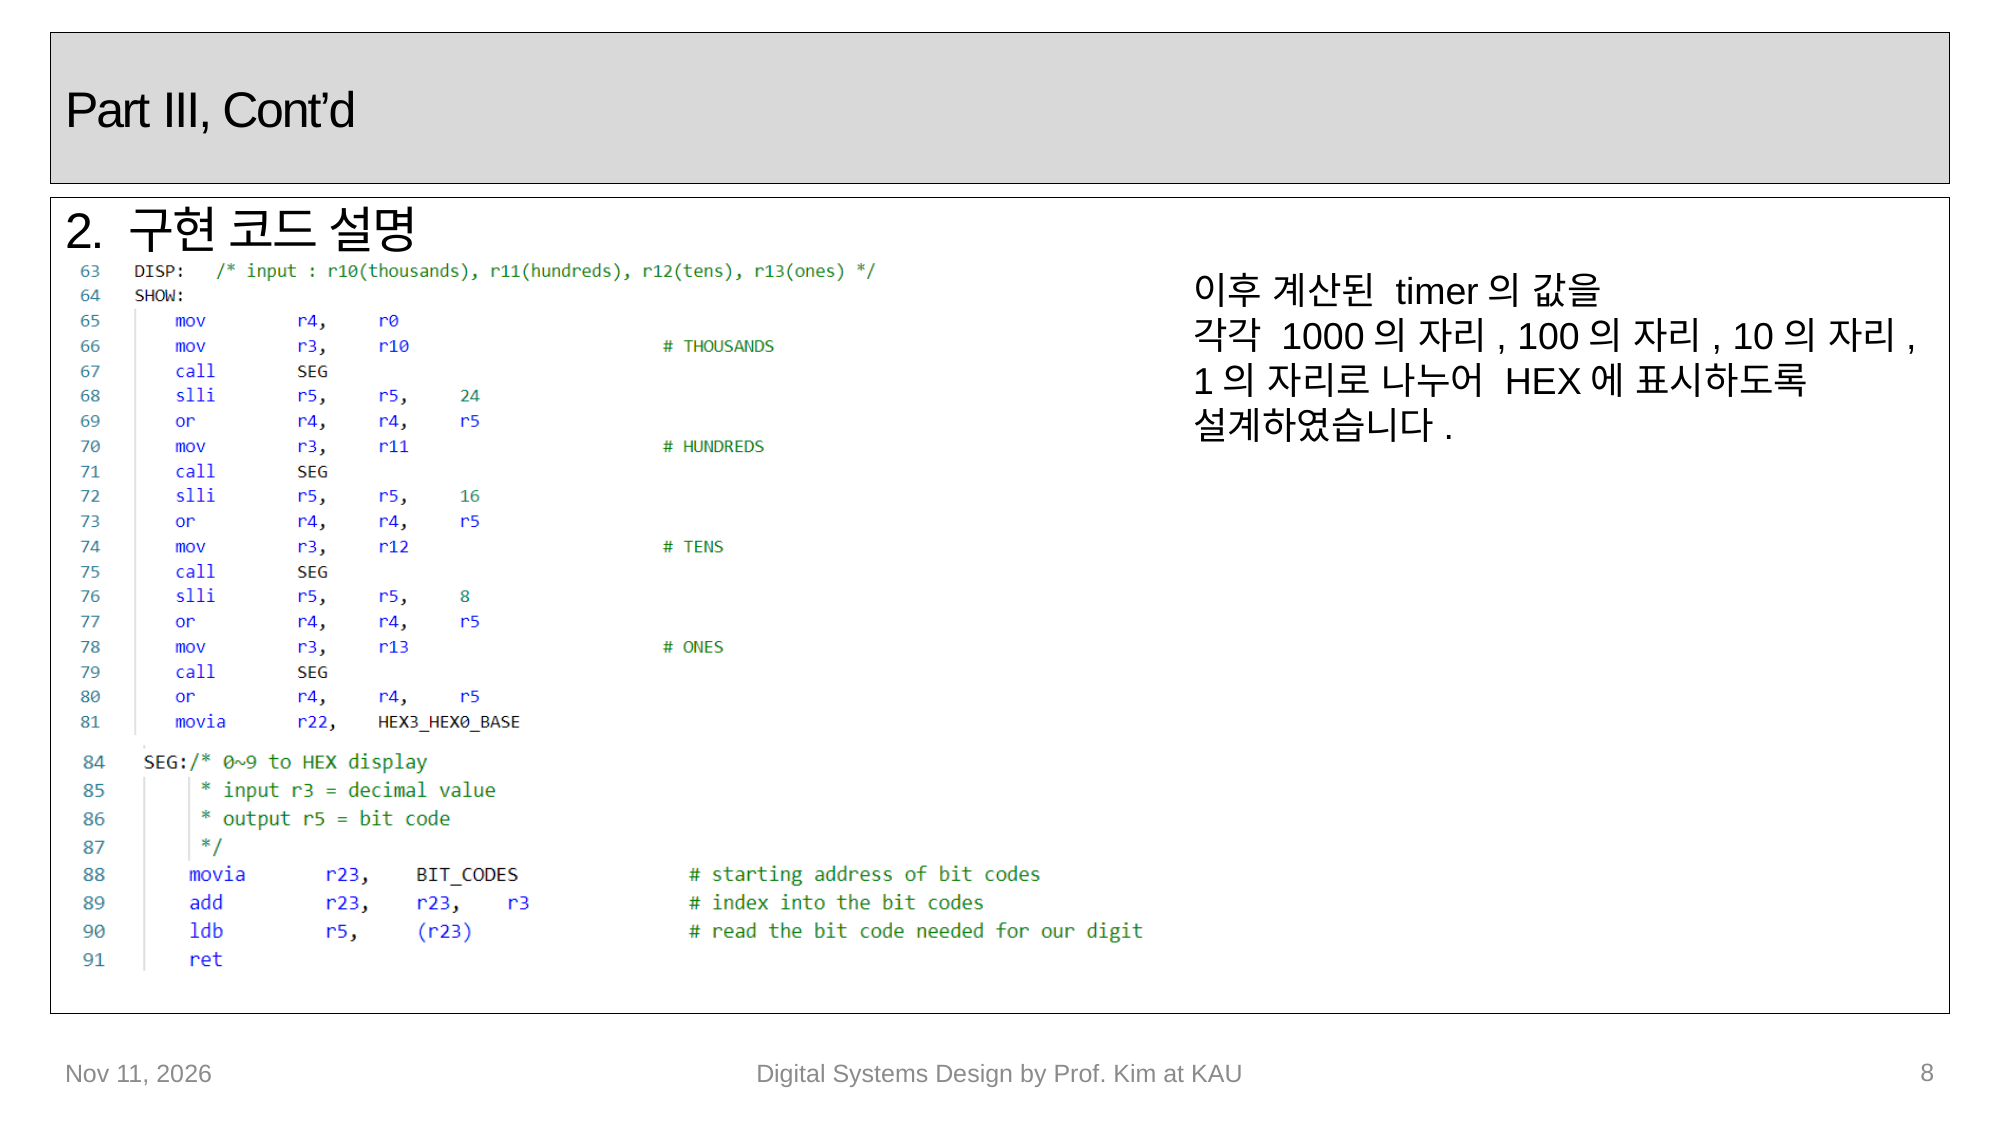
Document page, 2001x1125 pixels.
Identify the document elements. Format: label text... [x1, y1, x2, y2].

text_box 이후 계산된 timer의 값을 각각 1000의 자리, 100의 자리, 10의 자리, 1의 자리로 나누어 HEX에 표시하도록 설계하였습니다. [1178, 259, 1932, 455]
title Part III, Cont’d [50, 32, 1950, 184]
list 2. 구현 코드 설명 [50, 197, 1950, 1014]
slide_number 8 [1493, 1041, 1950, 1102]
slide_number 14-Oct-22 [50, 1042, 500, 1103]
picture [68, 745, 1154, 971]
picture [68, 259, 884, 735]
footer Digital Systems Design by Prof. Kim at KAU [662, 1042, 1338, 1103]
